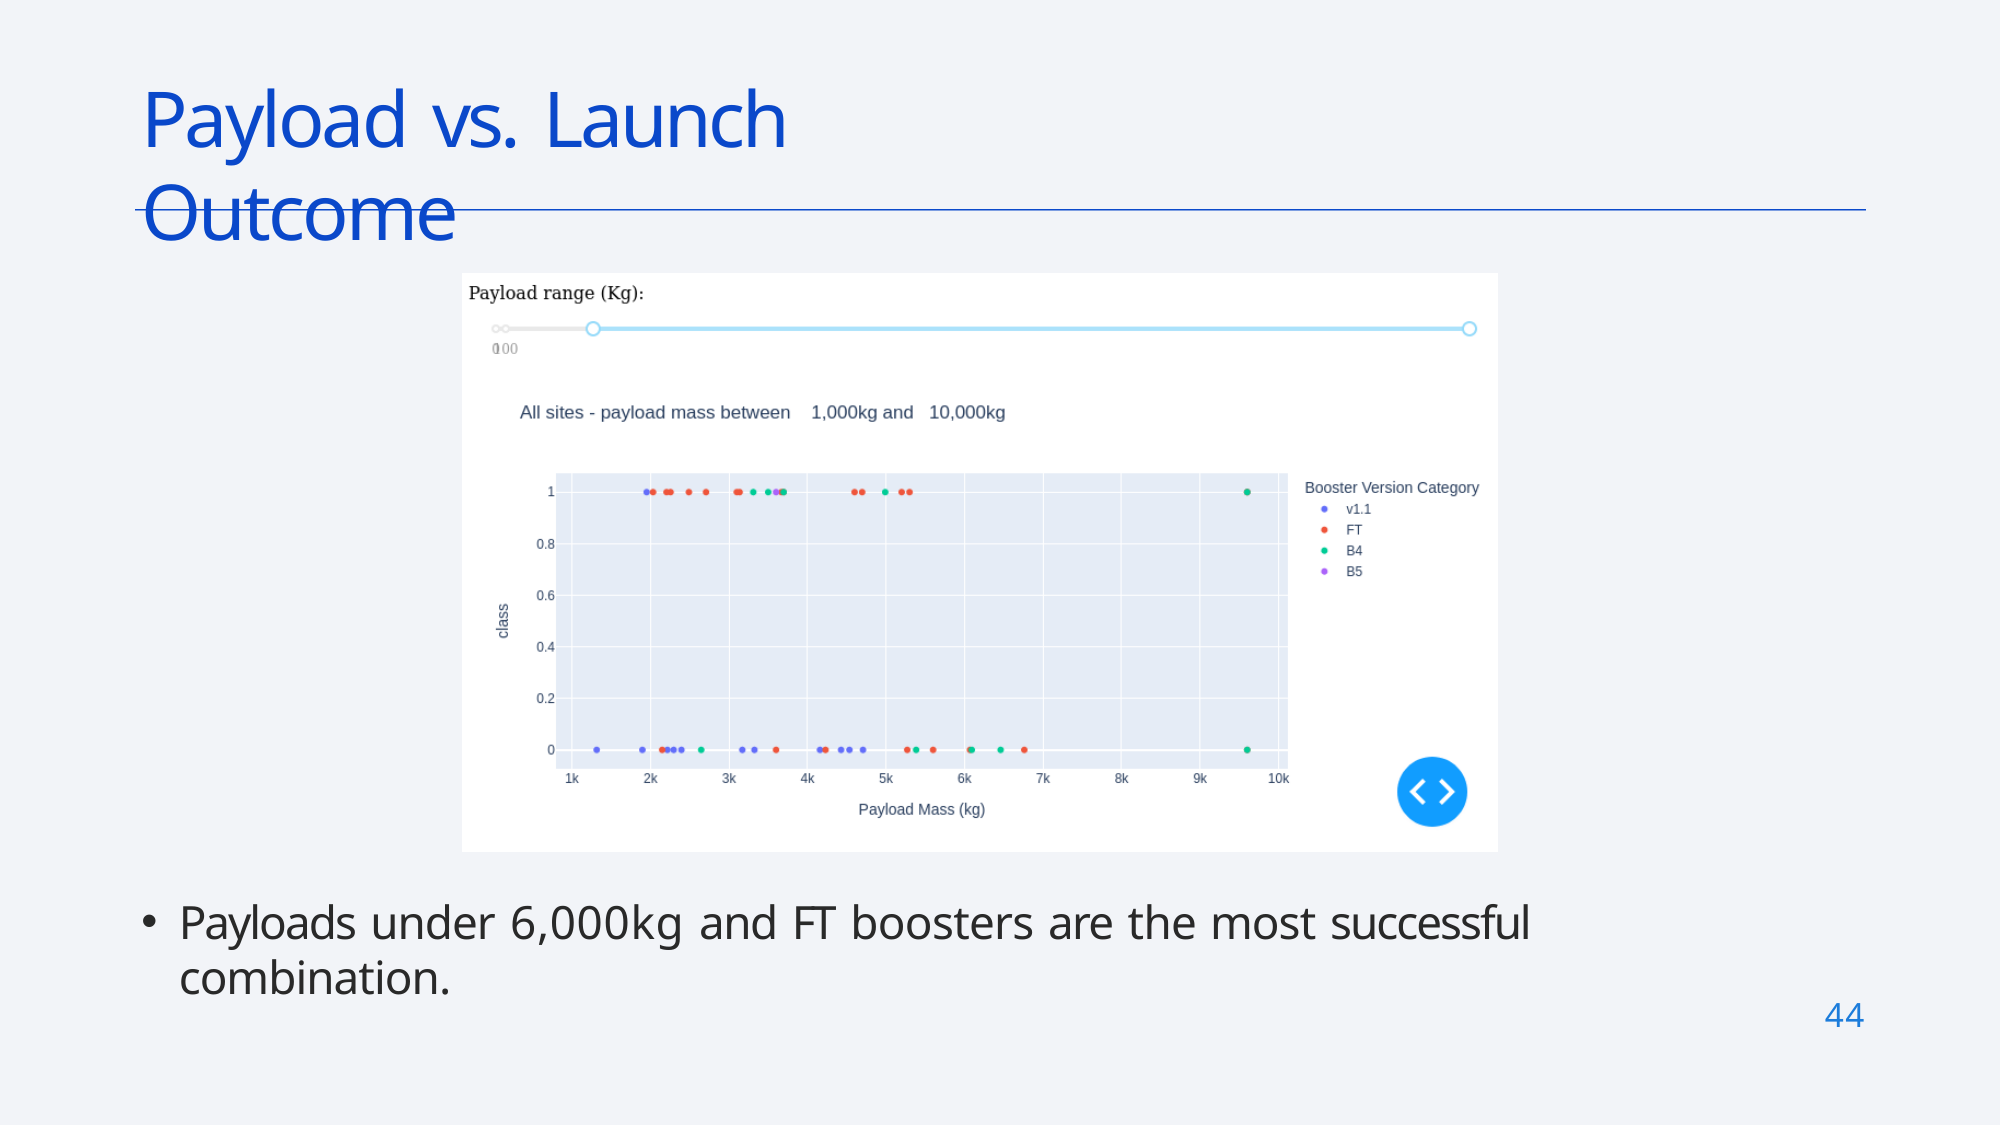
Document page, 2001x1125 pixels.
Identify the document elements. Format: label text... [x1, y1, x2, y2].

text_box Payloads under 6,000kg and FT boosters are the most successful combination. [139, 891, 1729, 1004]
picture [0, 0, 2000, 1125]
slide_number 44 [1818, 1001, 1874, 1125]
title Payload vs. Launch Outcome [139, 68, 1088, 259]
